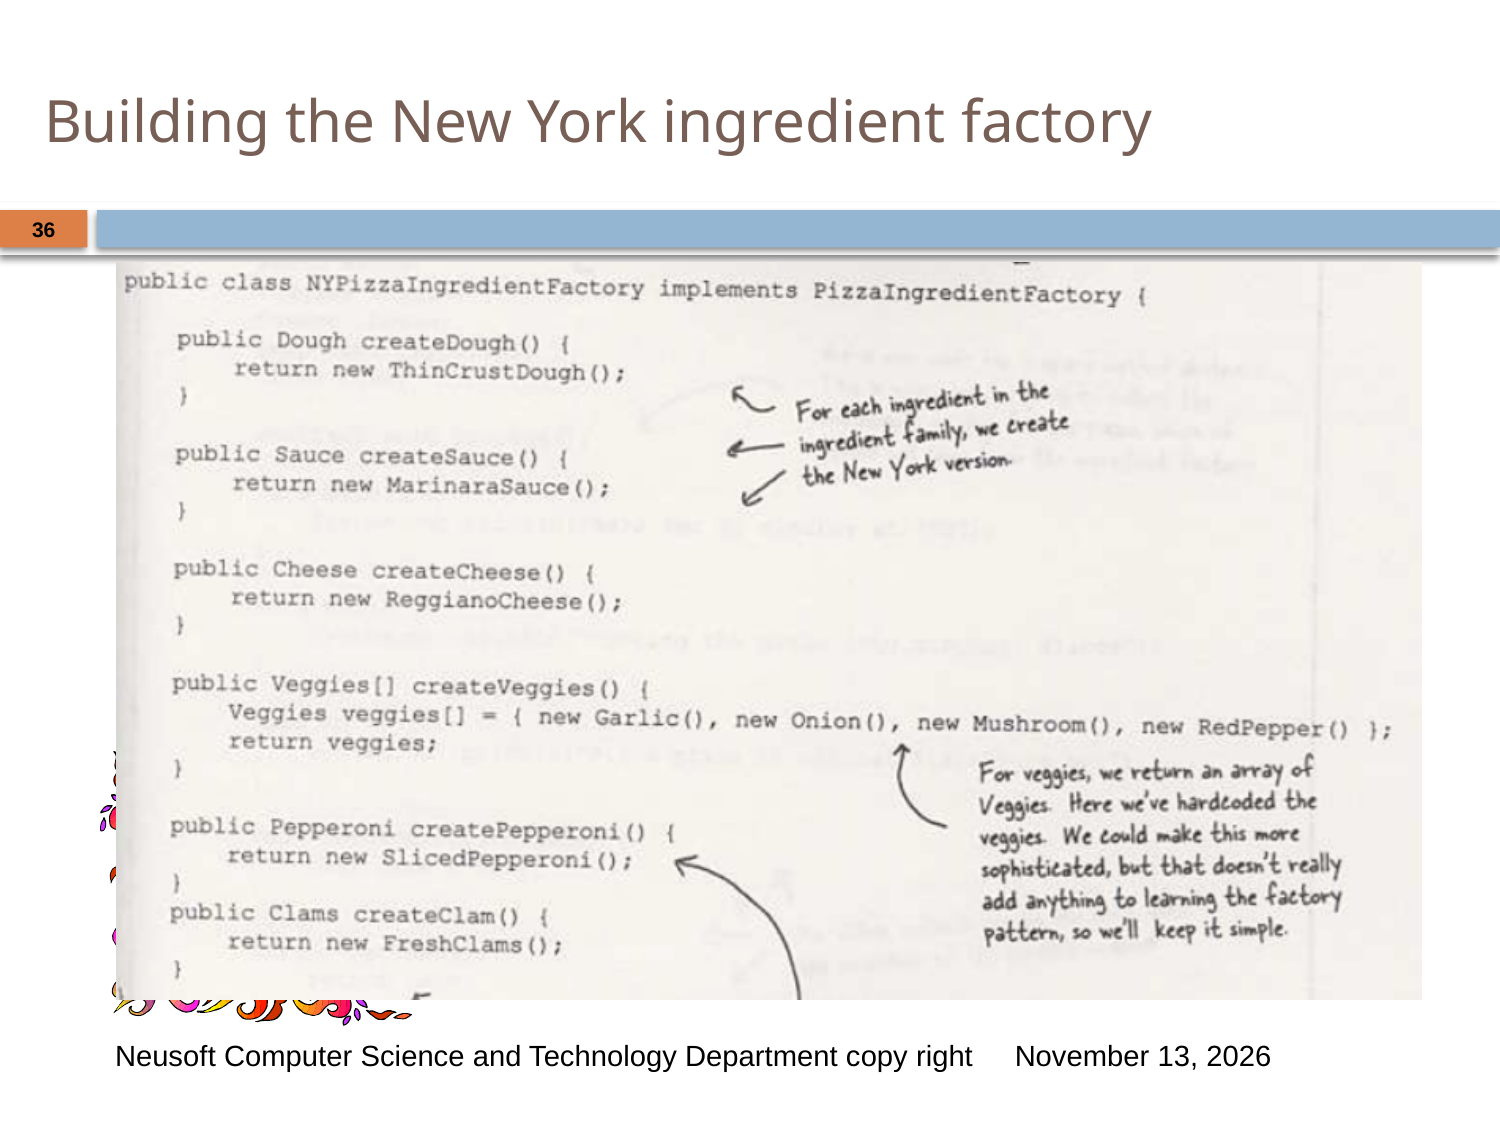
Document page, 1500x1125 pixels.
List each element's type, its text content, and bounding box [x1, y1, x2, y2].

slide_number 36 [0, 208, 88, 249]
title Building the New York ingredient factory [29, 37, 1471, 200]
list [100, 262, 1439, 1001]
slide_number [999, 1025, 1438, 1085]
picture [99, 750, 413, 1026]
footer Neusoft Computer Science and Technology Department copy right [99, 1024, 990, 1085]
